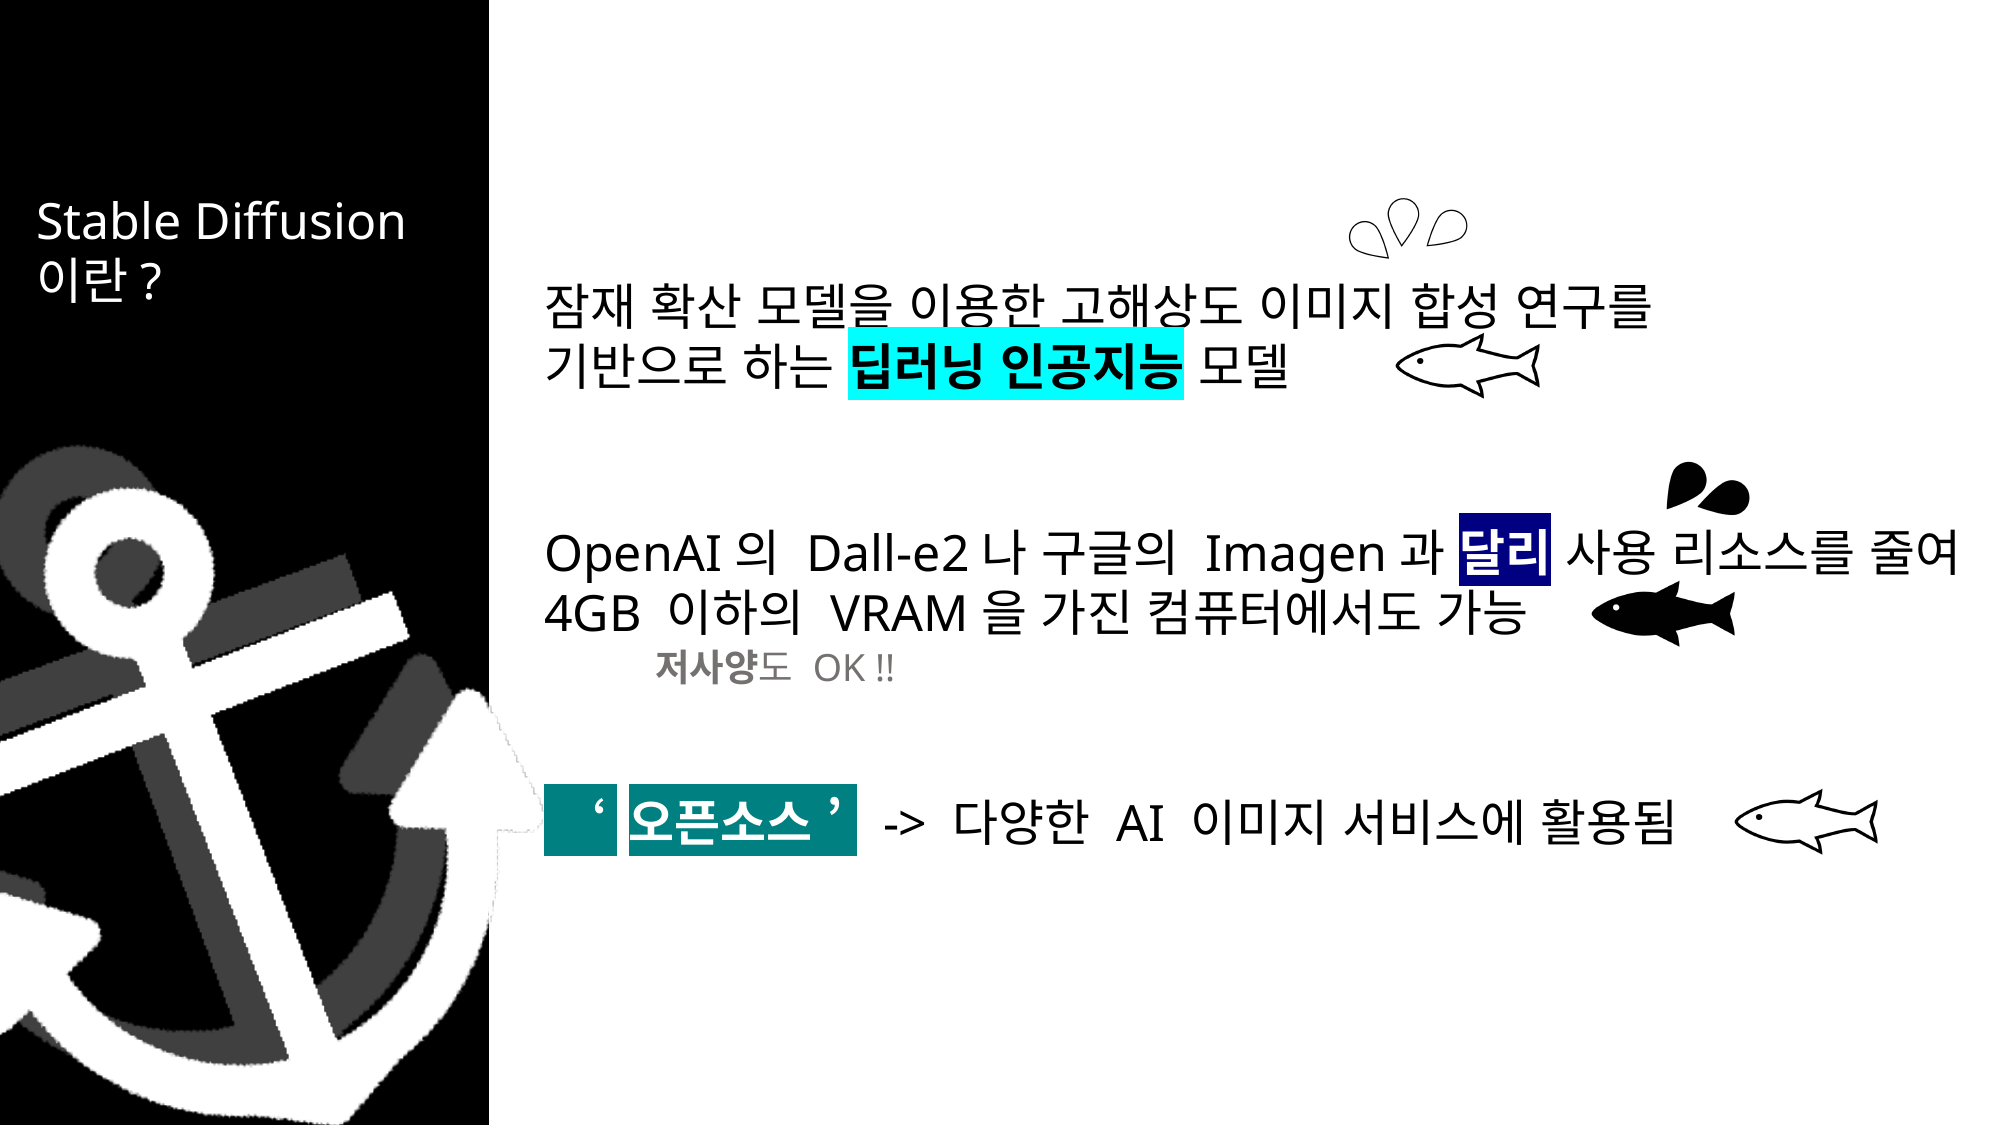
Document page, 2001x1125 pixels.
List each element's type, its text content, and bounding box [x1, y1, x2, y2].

picture [1728, 746, 1884, 897]
text_box ‘ 오픈소스 ’ -> 다양한 AI 이미지 서비스에 활용됨 [630, 784, 1718, 859]
picture [0, 317, 750, 1125]
picture [1329, 189, 1487, 285]
text_box OpenAI의 Dall-e2나 구글의 Imagen과 달리 사용 리소스를 줄여 4GB 이하의 VRAM을 가진 컴퓨터에서도 가능 [1714, 513, 2000, 649]
text_box Stable Diffusion이란? [21, 182, 513, 317]
picture [1389, 290, 1546, 441]
text_box [0, 0, 489, 360]
text_box 저사양도 OK !! [640, 636, 951, 697]
picture [1585, 440, 1764, 689]
text_box OpenAI의 Dall-e2나 구글의 Imagen과 달리 사용 리소스를 줄여 4GB 이하의 VRAM을 가진 컴퓨터에서도 가능 [630, 513, 1698, 649]
text_box 잠재 확산 모델을 이용한 고해상도 이미지 합성 연구를 기반으로 하는 딥러닝 인공지능 모델 [529, 267, 1807, 403]
